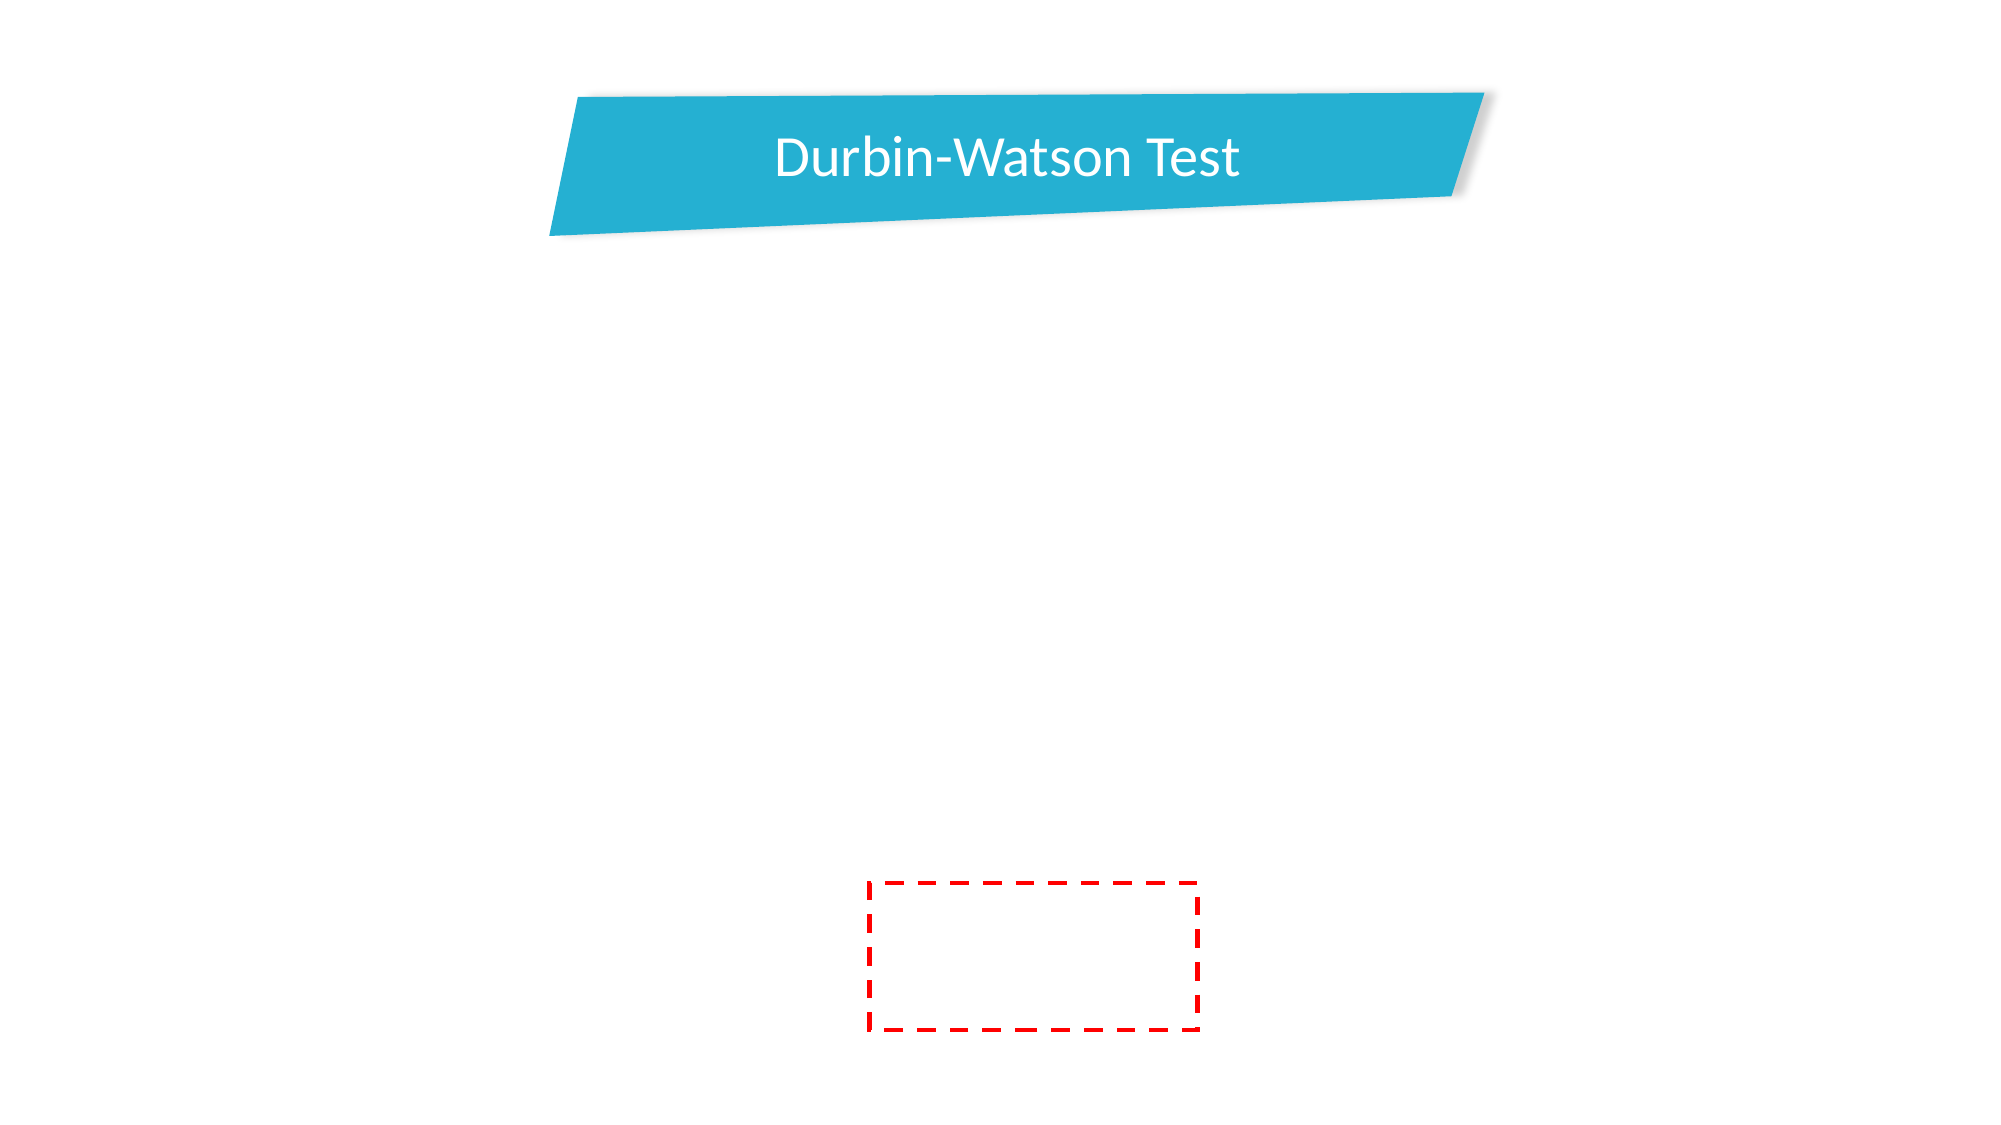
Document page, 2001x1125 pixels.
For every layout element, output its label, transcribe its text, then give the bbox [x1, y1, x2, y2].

text_box [868, 882, 1199, 1031]
text_box Durbin-Watson Test [759, 110, 1256, 195]
